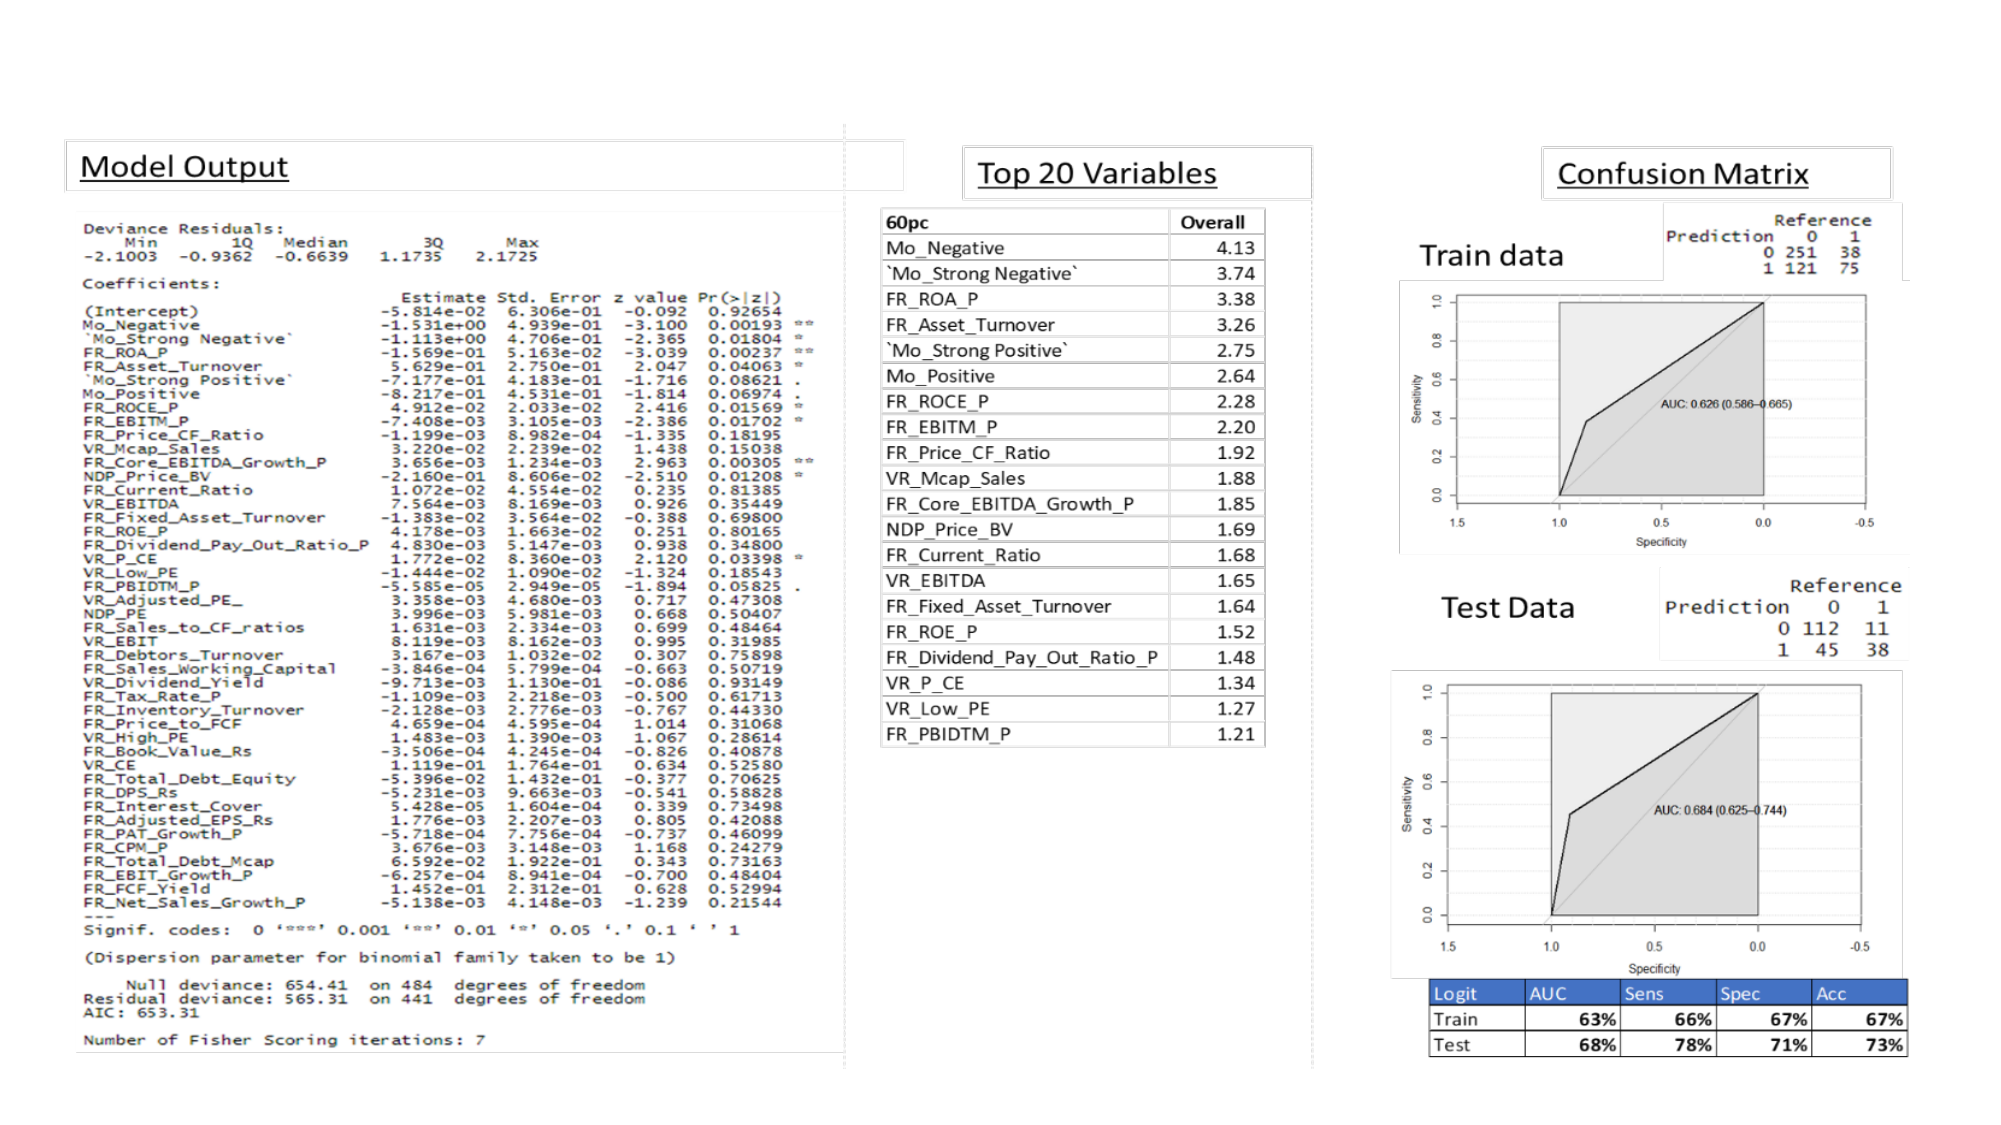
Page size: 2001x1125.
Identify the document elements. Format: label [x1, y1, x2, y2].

picture [57, 123, 1910, 1069]
